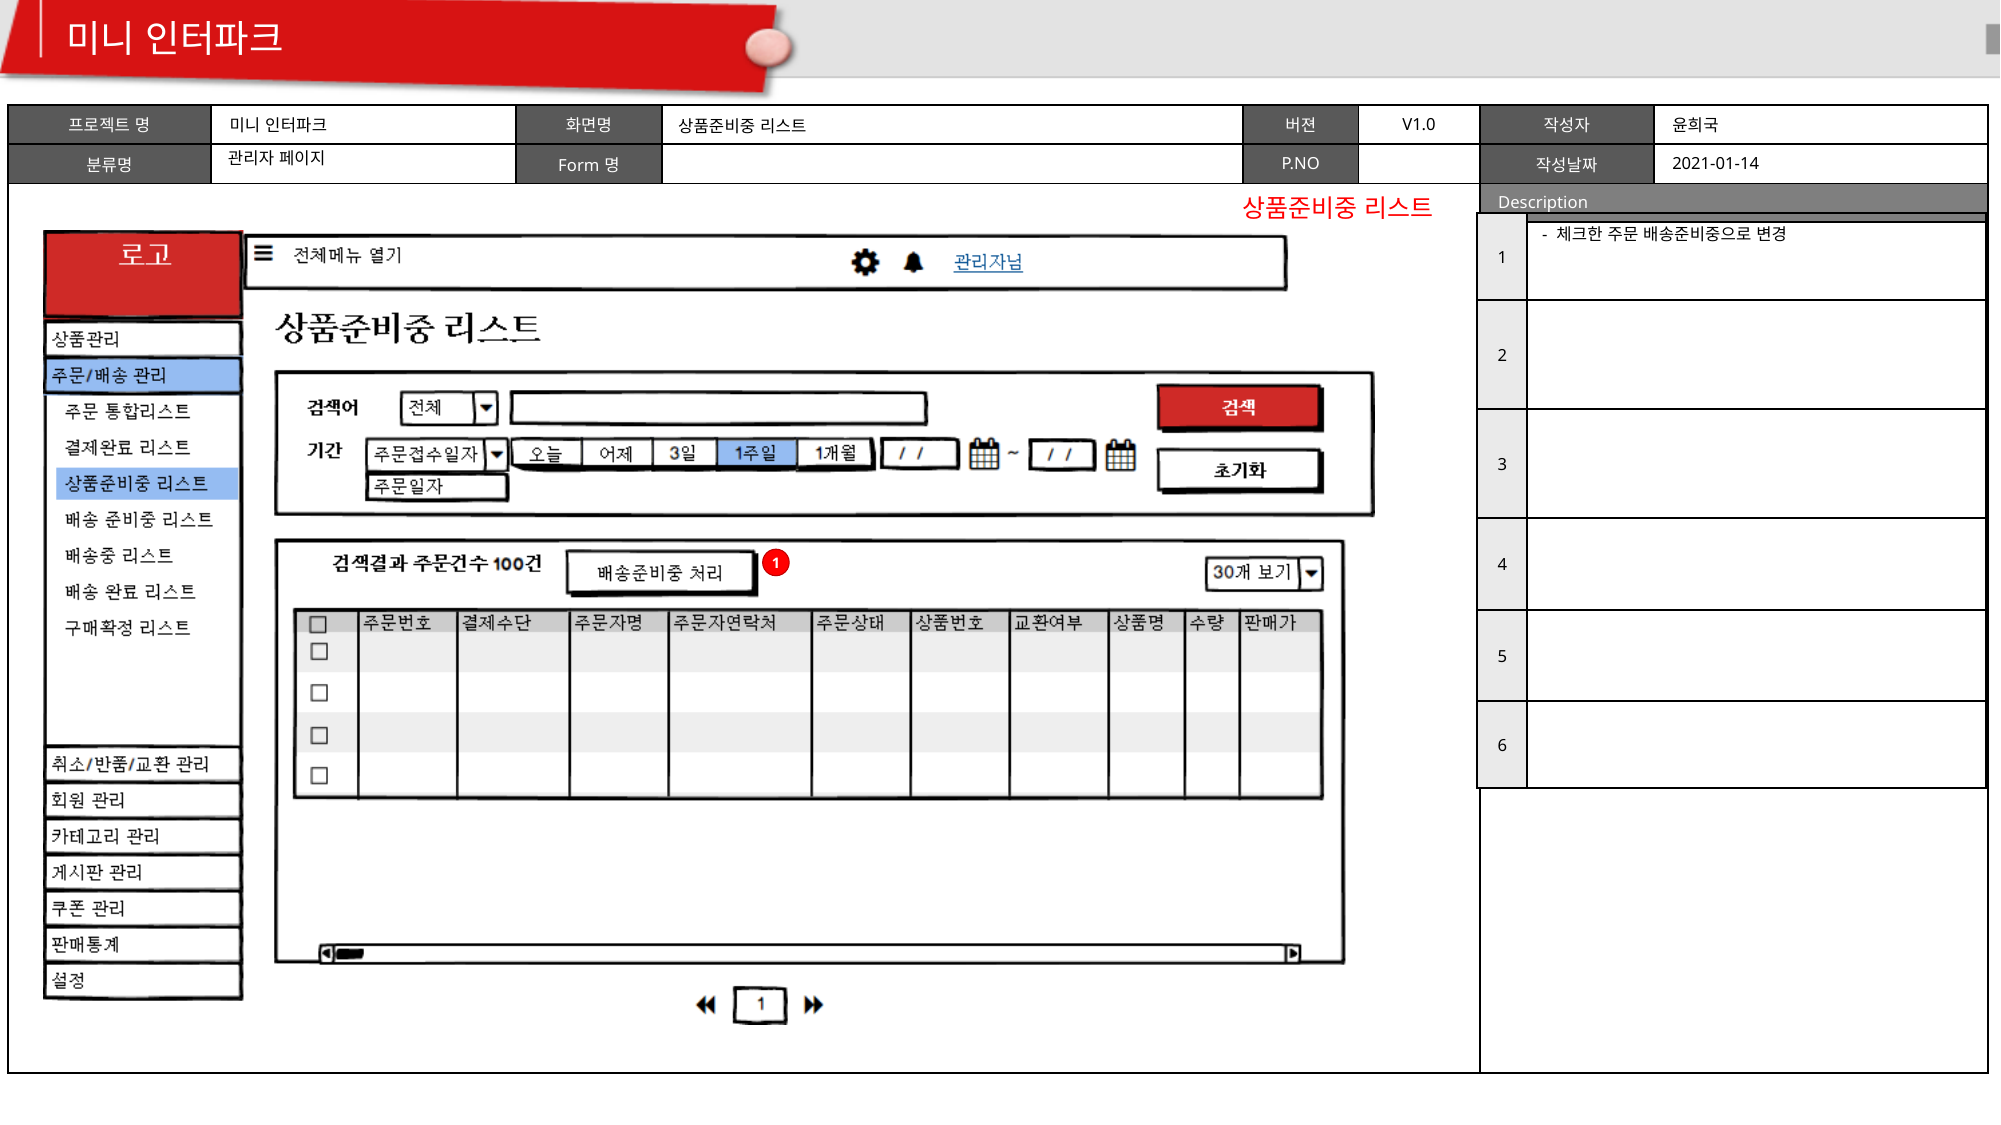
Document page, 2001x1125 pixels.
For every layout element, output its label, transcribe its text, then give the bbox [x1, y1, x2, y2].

table_header - 체크한 주문 배송준비중으로 변경 [1528, 214, 1985, 299]
text_box [663, 141, 1241, 175]
table_cell [1528, 410, 1985, 517]
table_cell 4 [1478, 519, 1526, 609]
table_header 1 [1478, 214, 1526, 299]
table_cell [1528, 519, 1985, 609]
table_cell 6 [1478, 702, 1526, 787]
text_box 관리자 페이지 [213, 140, 514, 196]
text_box [1360, 141, 1478, 175]
table_cell [1528, 301, 1985, 408]
text_box 상품준비중 리스트 [1216, 184, 1461, 230]
table_cell 2 [1478, 301, 1526, 408]
table_cell [1528, 702, 1985, 787]
picture [0, 0, 2000, 110]
text_box 상품준비중 리스트 [663, 108, 1241, 141]
table_cell 3 [1478, 410, 1526, 517]
table_cell [1528, 611, 1985, 700]
table_cell 5 [1478, 611, 1526, 700]
picture [43, 230, 1375, 1025]
